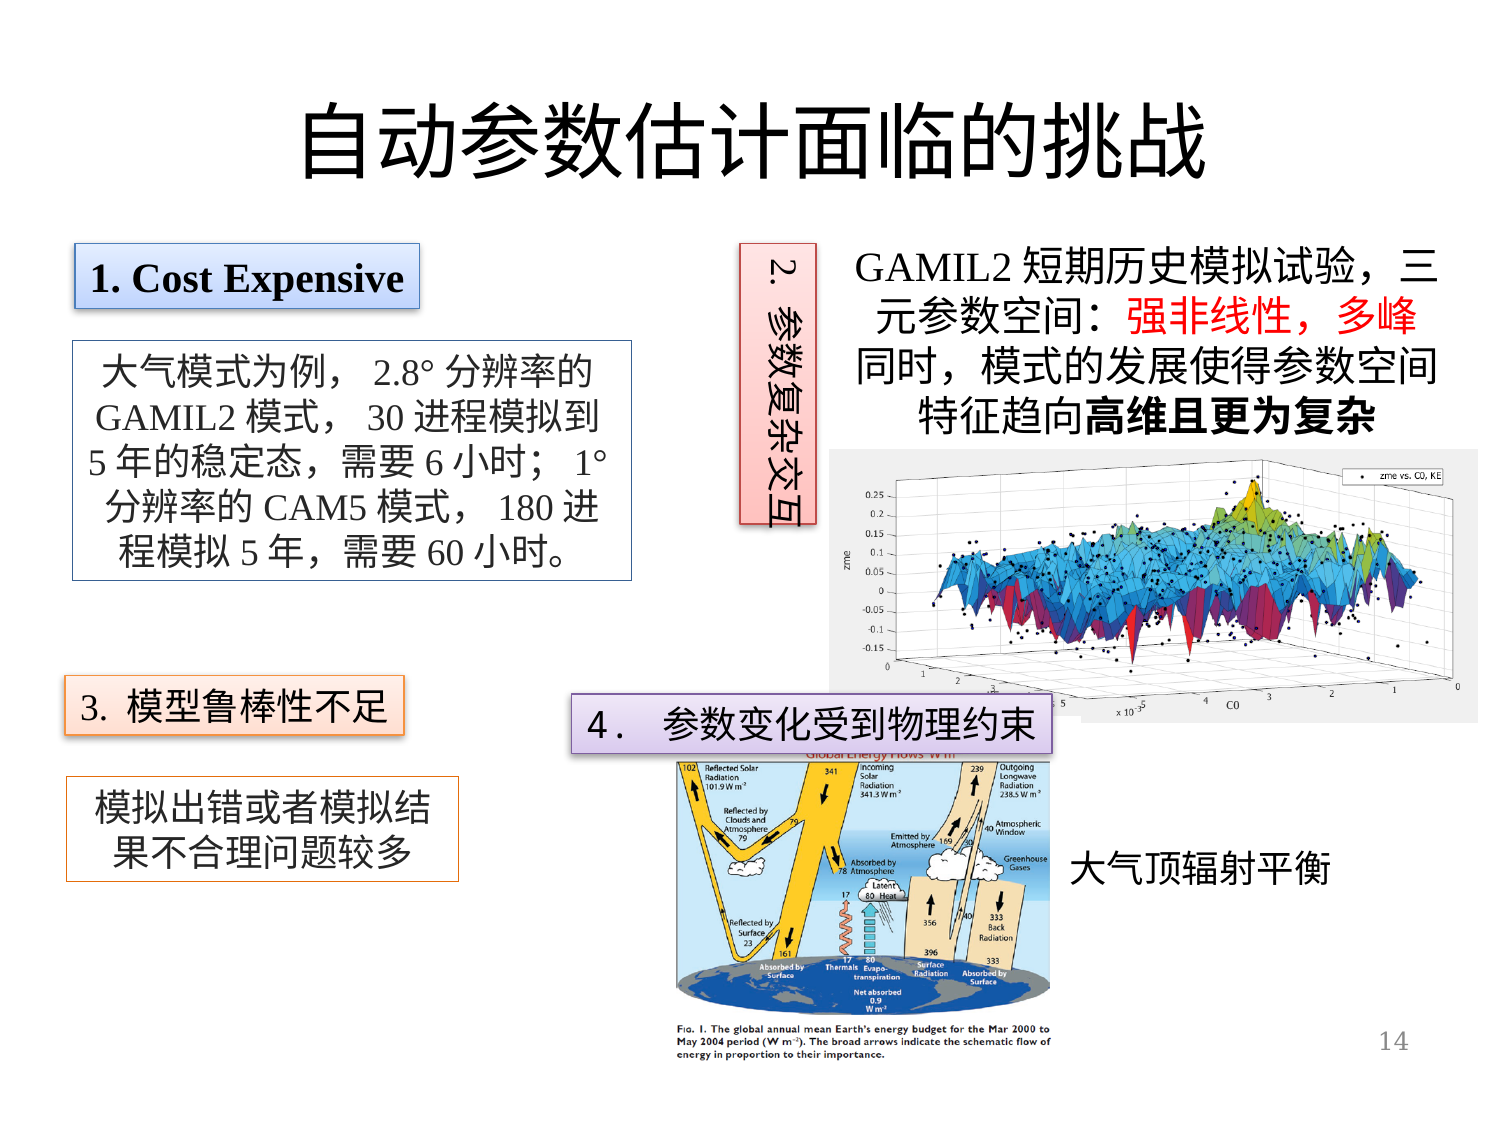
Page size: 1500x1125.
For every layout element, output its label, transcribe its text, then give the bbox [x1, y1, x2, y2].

text_box 大气模式为例，2.8°分辨率的GAMIL2模式，30进程模拟到5年的稳定态，需要6小时；1°分辨率的CAM5模式，180进程模拟5年，需要60小时。 [72, 340, 632, 581]
text_box 4. 参数变化受到物理约束 [571, 693, 824, 754]
slide_number 14 [1084, 1010, 1425, 1071]
text_box 1. Cost Expensive [74, 243, 420, 309]
text_box GAMIL2短期历史模拟试验，三元参数空间：强非线性，多峰 同时，模式的发展使得参数空间特征趋向高维且更为复杂 [835, 232, 1460, 447]
text_box 2. 参数复杂交互 [739, 243, 817, 525]
title 自动参数估计面临的挑战 [75, 45, 1425, 233]
text_box 大气顶辐射平衡 [1085, 837, 1347, 898]
picture [640, 449, 1499, 1068]
text_box 模拟出错或者模拟结果不合理问题较多 [66, 776, 459, 882]
text_box 3. 模型鲁棒性不足 [64, 675, 405, 736]
